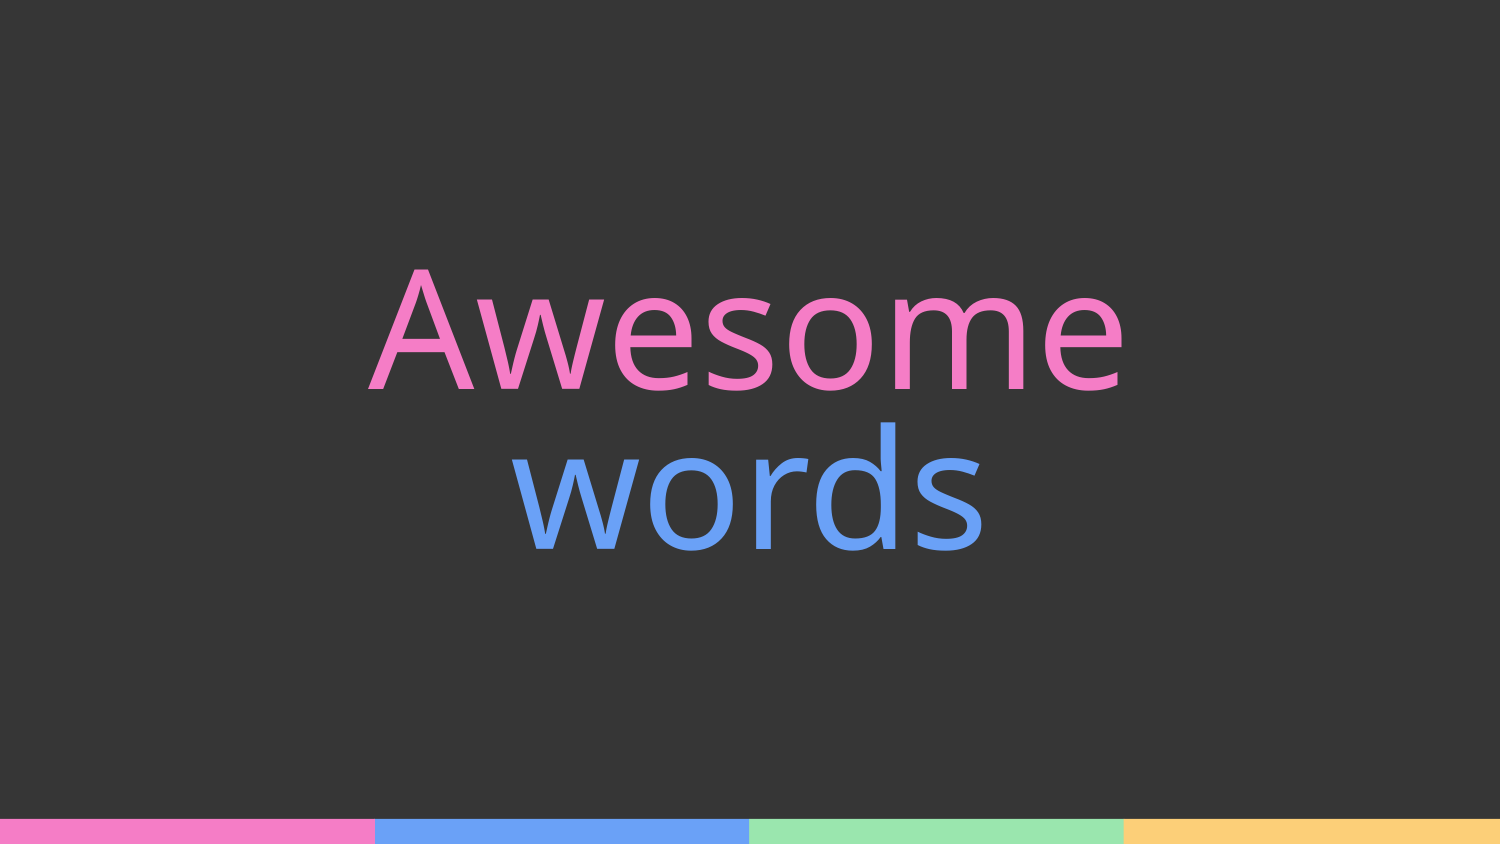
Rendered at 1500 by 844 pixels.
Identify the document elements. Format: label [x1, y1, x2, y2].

text_box [294, 218, 1206, 626]
